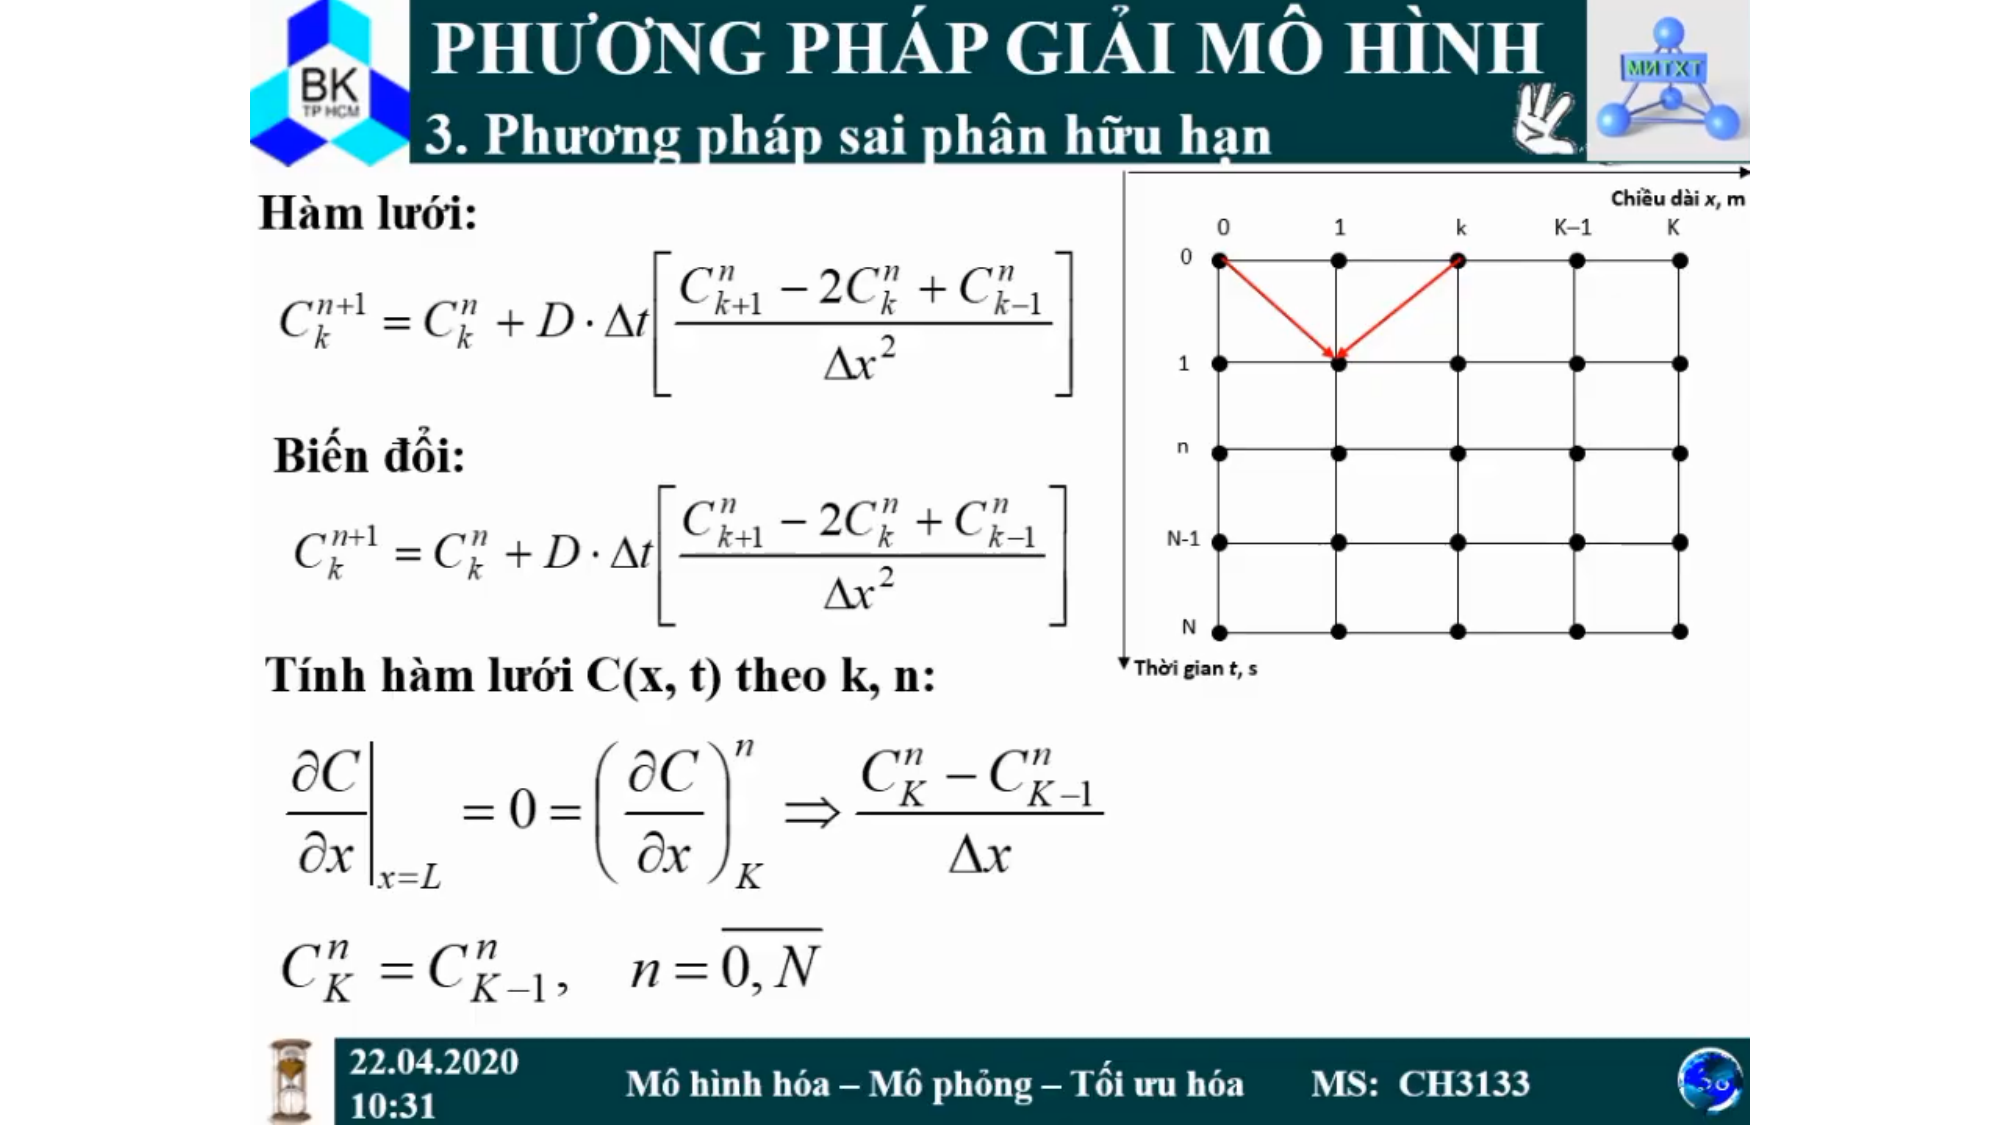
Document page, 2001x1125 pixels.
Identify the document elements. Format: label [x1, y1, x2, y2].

picture [250, 0, 1750, 1125]
